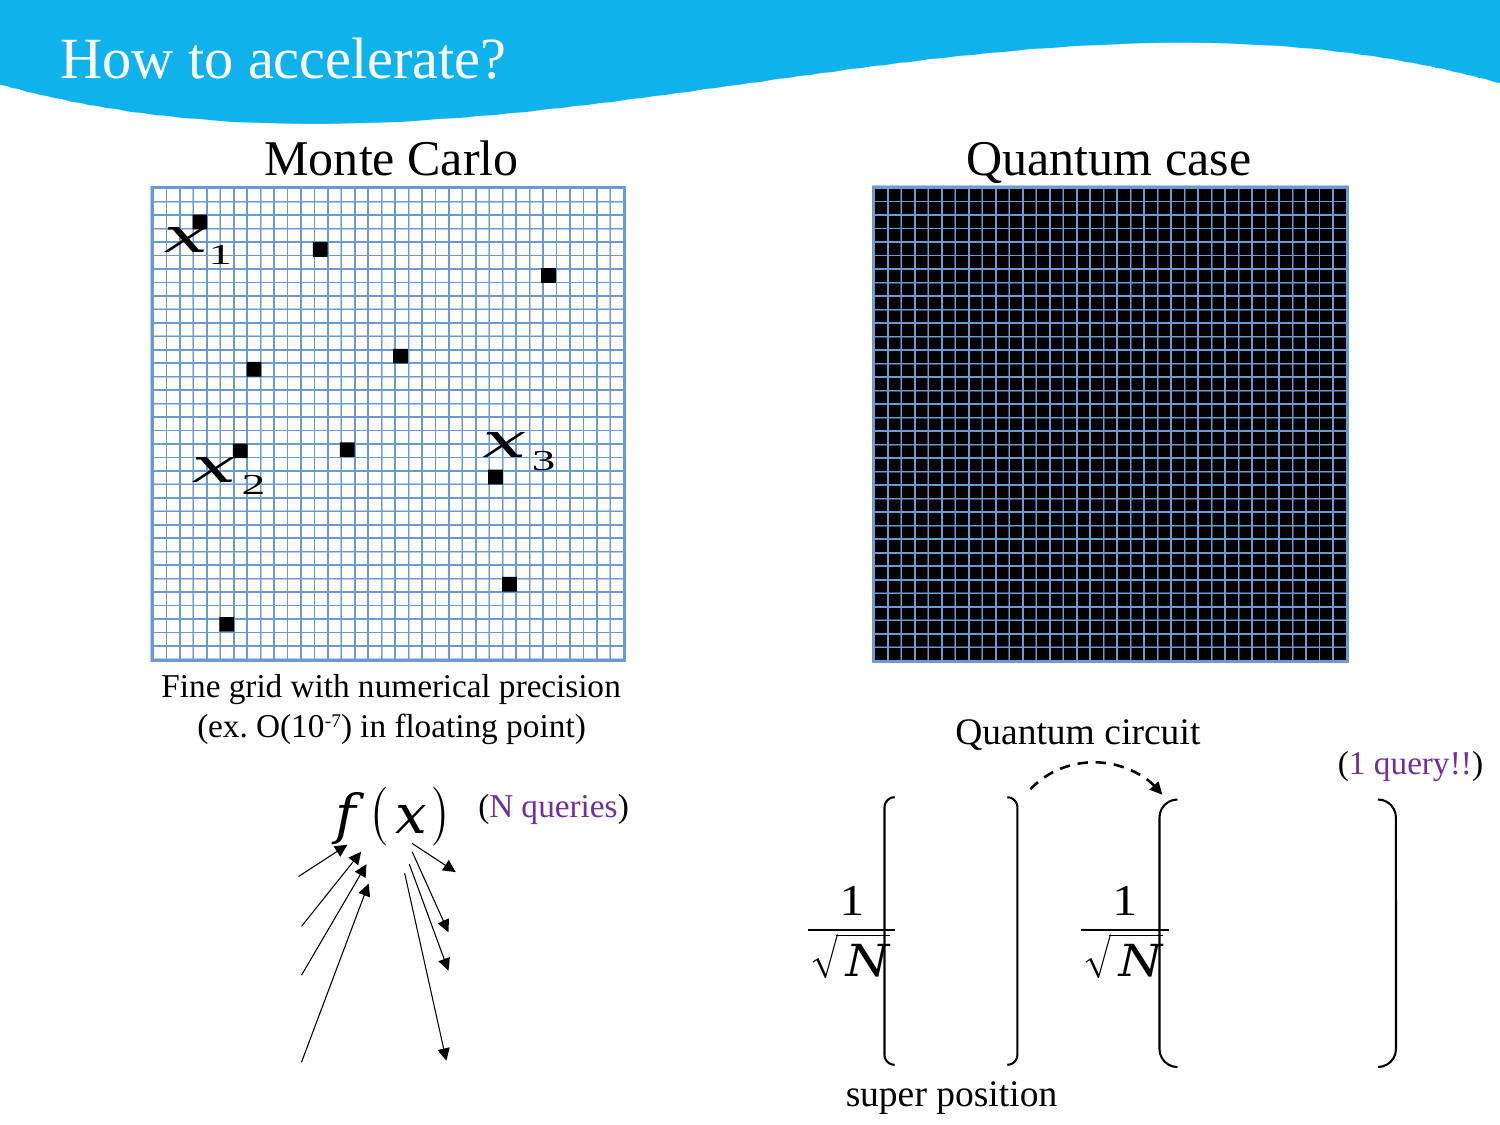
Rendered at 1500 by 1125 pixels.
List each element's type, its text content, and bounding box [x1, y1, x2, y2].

text_box How to accelerate? [45, 12, 522, 98]
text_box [298, 844, 348, 877]
text_box Quantum case [951, 118, 1267, 171]
text_box [1026, 761, 1163, 840]
text_box Fine grid with numerical precision (ex. O(10-7) in floating point) [146, 680, 637, 752]
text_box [409, 864, 449, 971]
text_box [301, 883, 369, 1063]
text_box (N queries) [463, 776, 644, 832]
picture [0, 43, 1500, 1125]
text_box Monte Carlo [249, 118, 535, 172]
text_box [404, 873, 447, 1061]
text_box (1 query!!) [1323, 733, 1498, 789]
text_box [301, 864, 367, 883]
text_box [412, 851, 449, 864]
text_box [883, 796, 1018, 1062]
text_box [301, 851, 362, 864]
text_box [1158, 798, 1397, 1068]
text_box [412, 843, 456, 872]
text_box super position [831, 1062, 1073, 1122]
